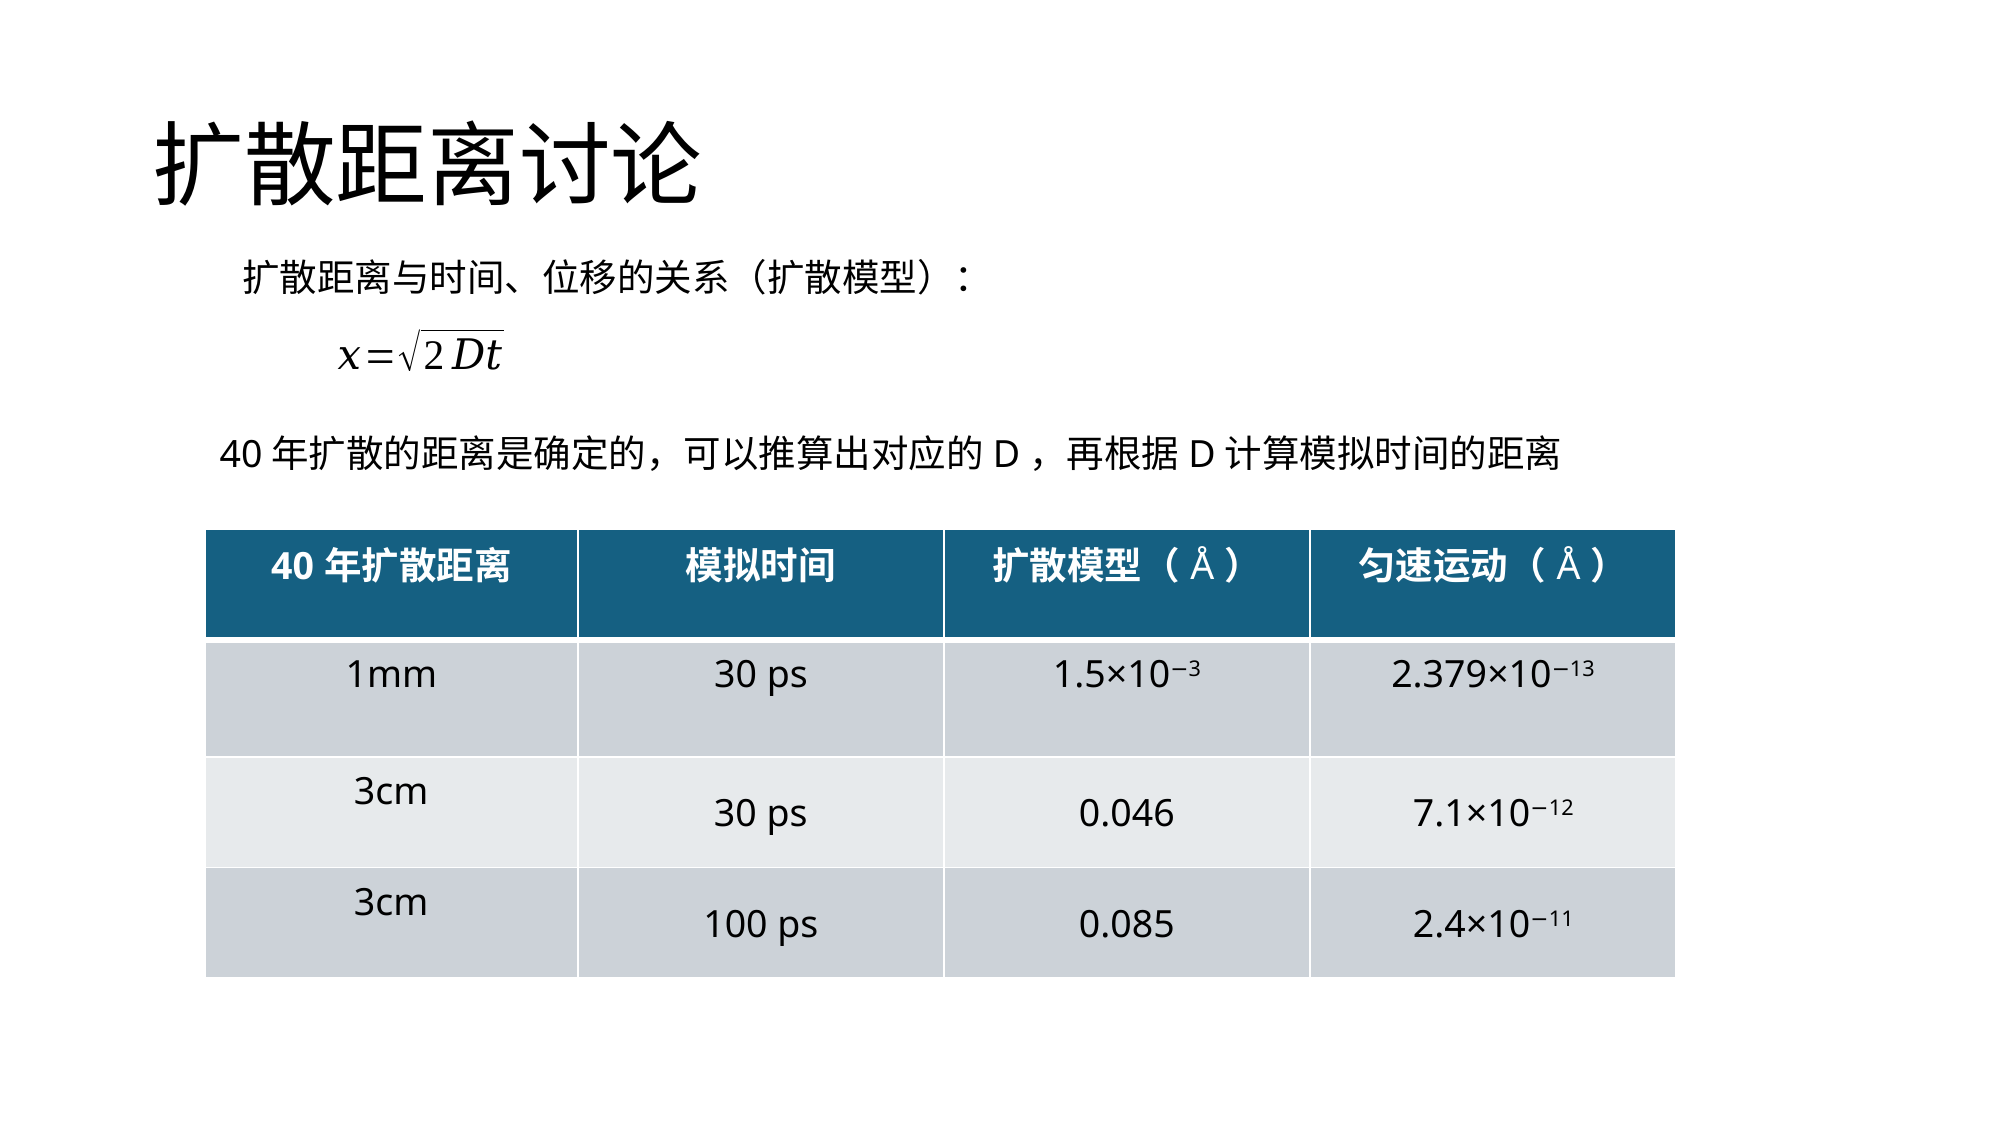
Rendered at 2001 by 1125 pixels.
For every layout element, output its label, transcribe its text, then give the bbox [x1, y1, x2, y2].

text_box 40年扩散的距离是确定的，可以推算出对应的D，再根据D计算模拟时间的距离 [204, 423, 1578, 483]
table_header 扩散模型（Å） [945, 530, 1309, 637]
table_cell 0.085 [945, 868, 1309, 977]
table_header 模拟时间 [579, 530, 943, 637]
table_cell 30 ps [579, 643, 943, 756]
text_box 扩散距离与时间、位移的关系（扩散模型）： [227, 246, 1008, 307]
table_cell 3cm [206, 758, 577, 867]
table_header 匀速运动（Å） [1311, 530, 1675, 637]
table_cell 0.046 [945, 758, 1309, 867]
table_header 40年扩散距离 [206, 530, 577, 637]
table_cell 100 ps [579, 868, 943, 977]
table_cell 7.1×10−12 [1311, 758, 1675, 867]
table_cell 30 ps [579, 758, 943, 867]
table_cell 3cm [206, 868, 577, 977]
table_cell 2.379×10−13 [1311, 643, 1675, 756]
table_cell 1mm [206, 643, 577, 756]
table_cell 2.4×10−11 [1311, 868, 1675, 977]
table_cell 1.5×10−3 [945, 643, 1309, 756]
title 扩散距离讨论 [137, 59, 1863, 278]
